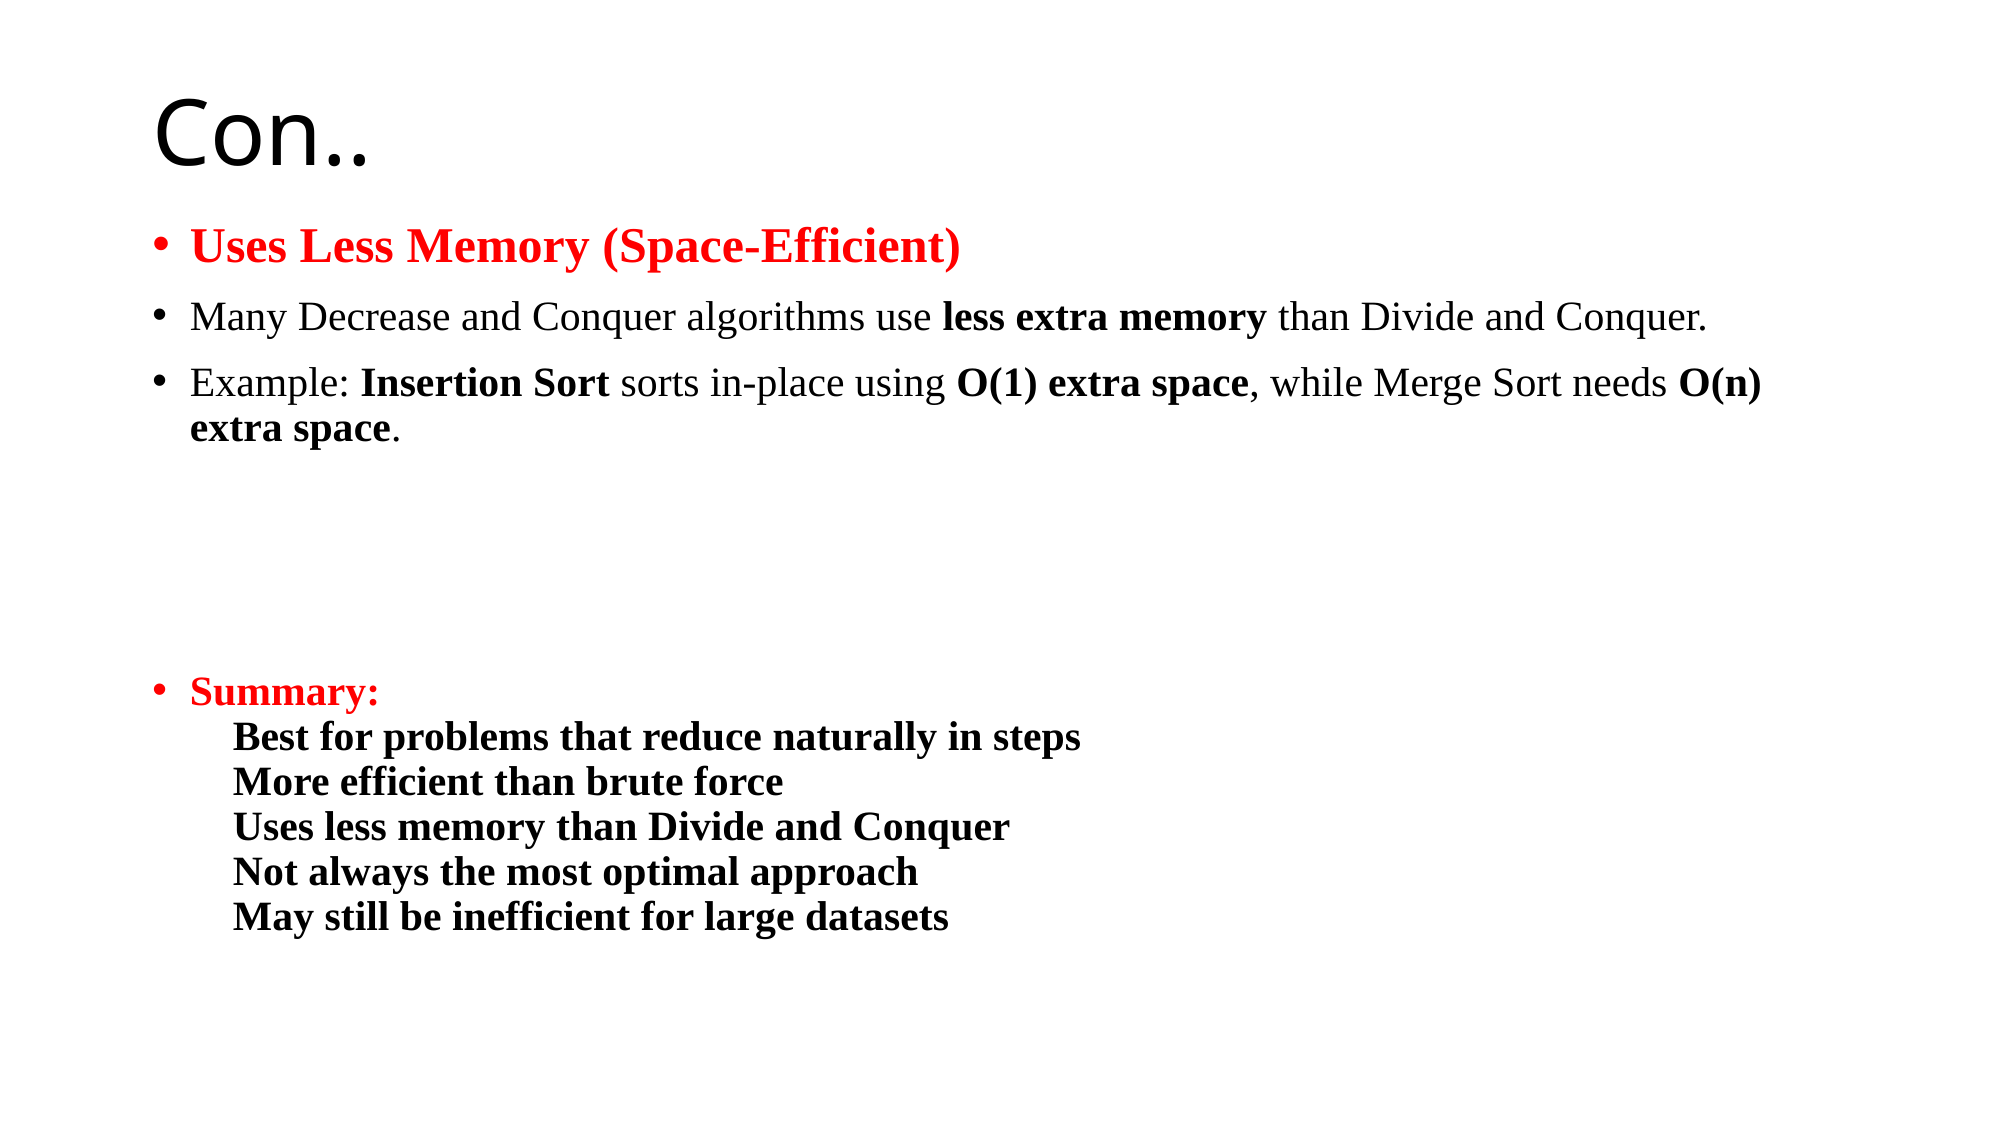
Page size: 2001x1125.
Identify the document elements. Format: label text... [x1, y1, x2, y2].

title Con.. [137, 59, 1863, 212]
list Uses Less Memory (Space-Efficient) Many Decrease and Conquer algorithms use less extra memory than Divide and Conquer. Example: Insertion Sort sorts in-place using O(1) extra space, while Merge Sort needs O(n) extra space. Summary: ✅ Best for problems that reduce naturally in steps ✅ More efficient than brute force ✅ Uses less memory than Divide and Conquer ❌ Not always the most optimal approach ❌ May still be inefficient for large datasets [137, 212, 1863, 1016]
